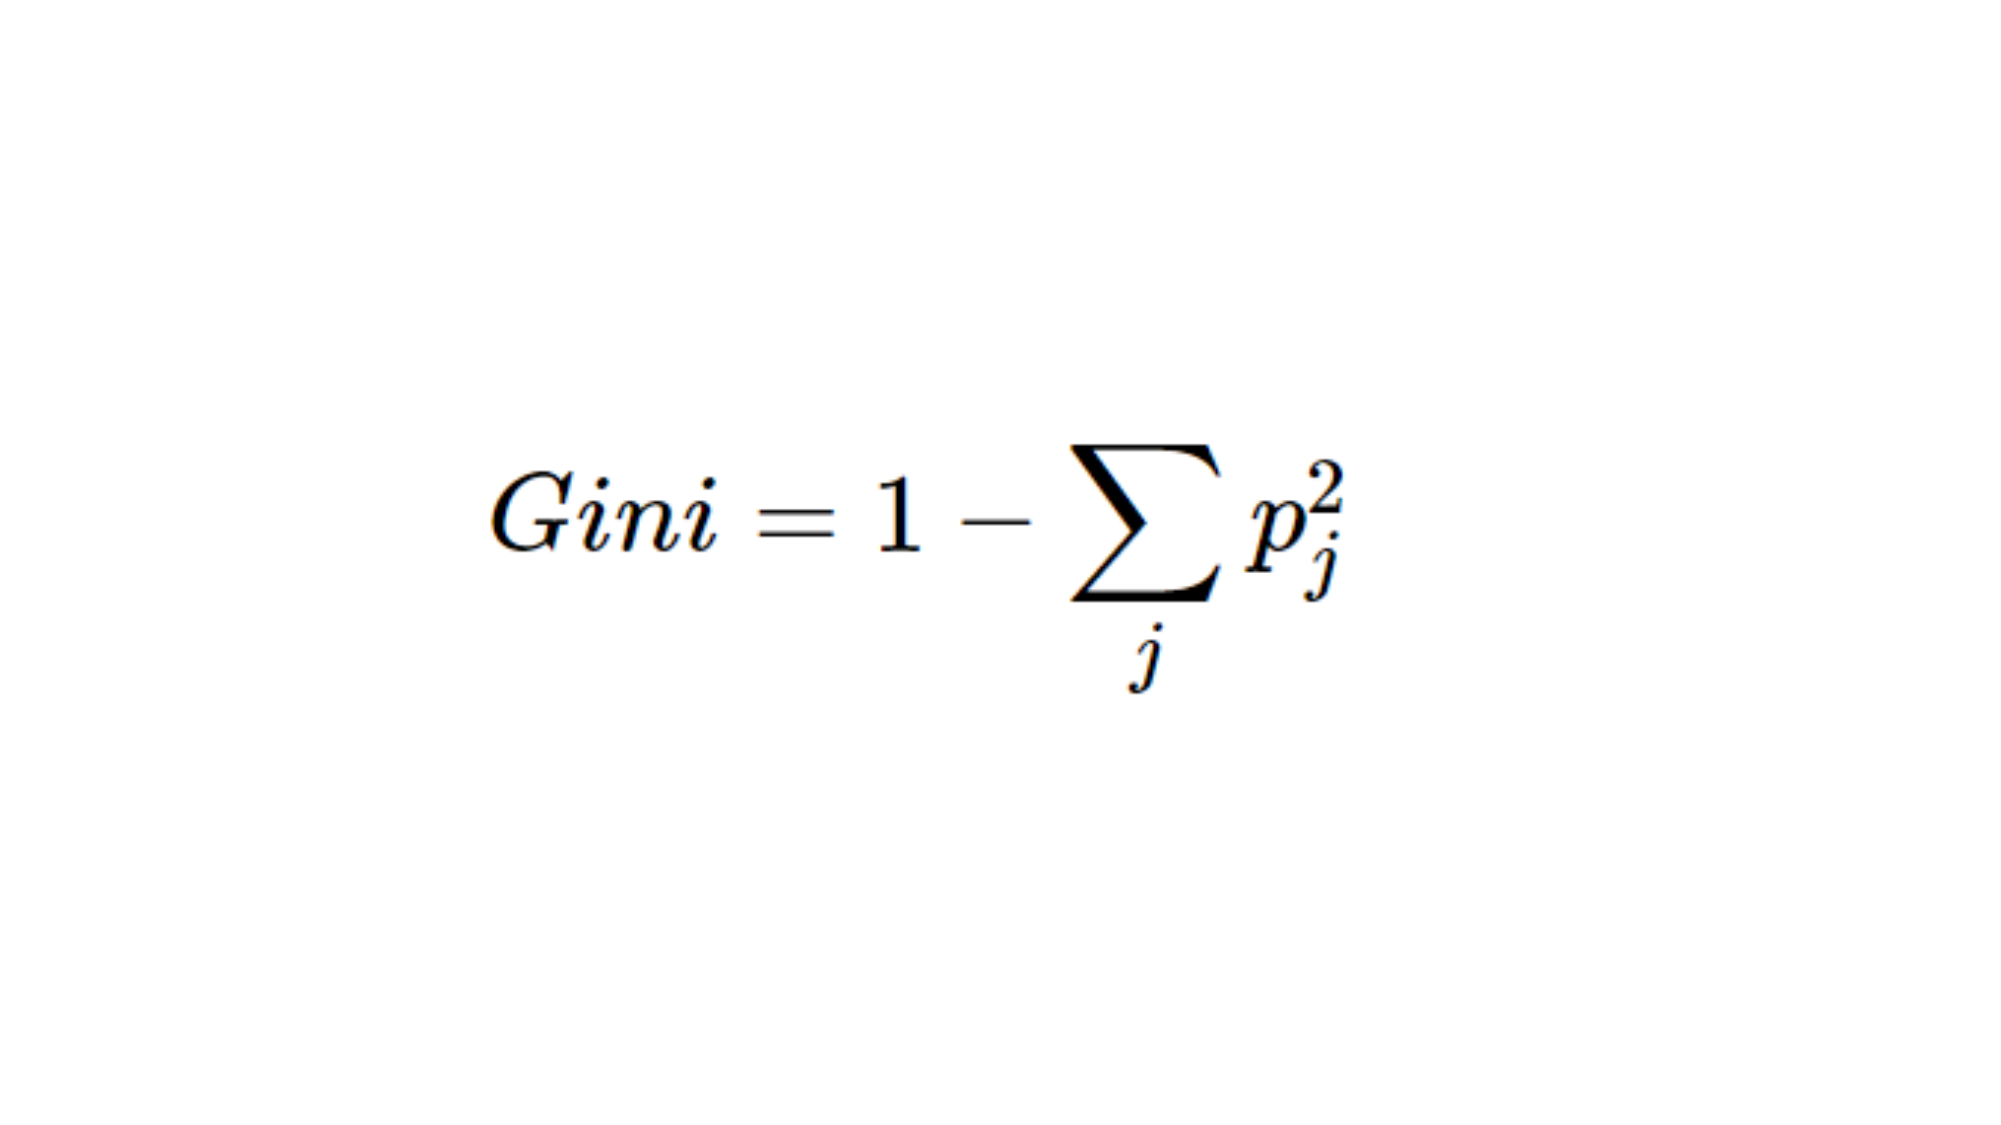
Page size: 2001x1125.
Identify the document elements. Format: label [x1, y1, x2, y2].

picture [439, 351, 1420, 721]
